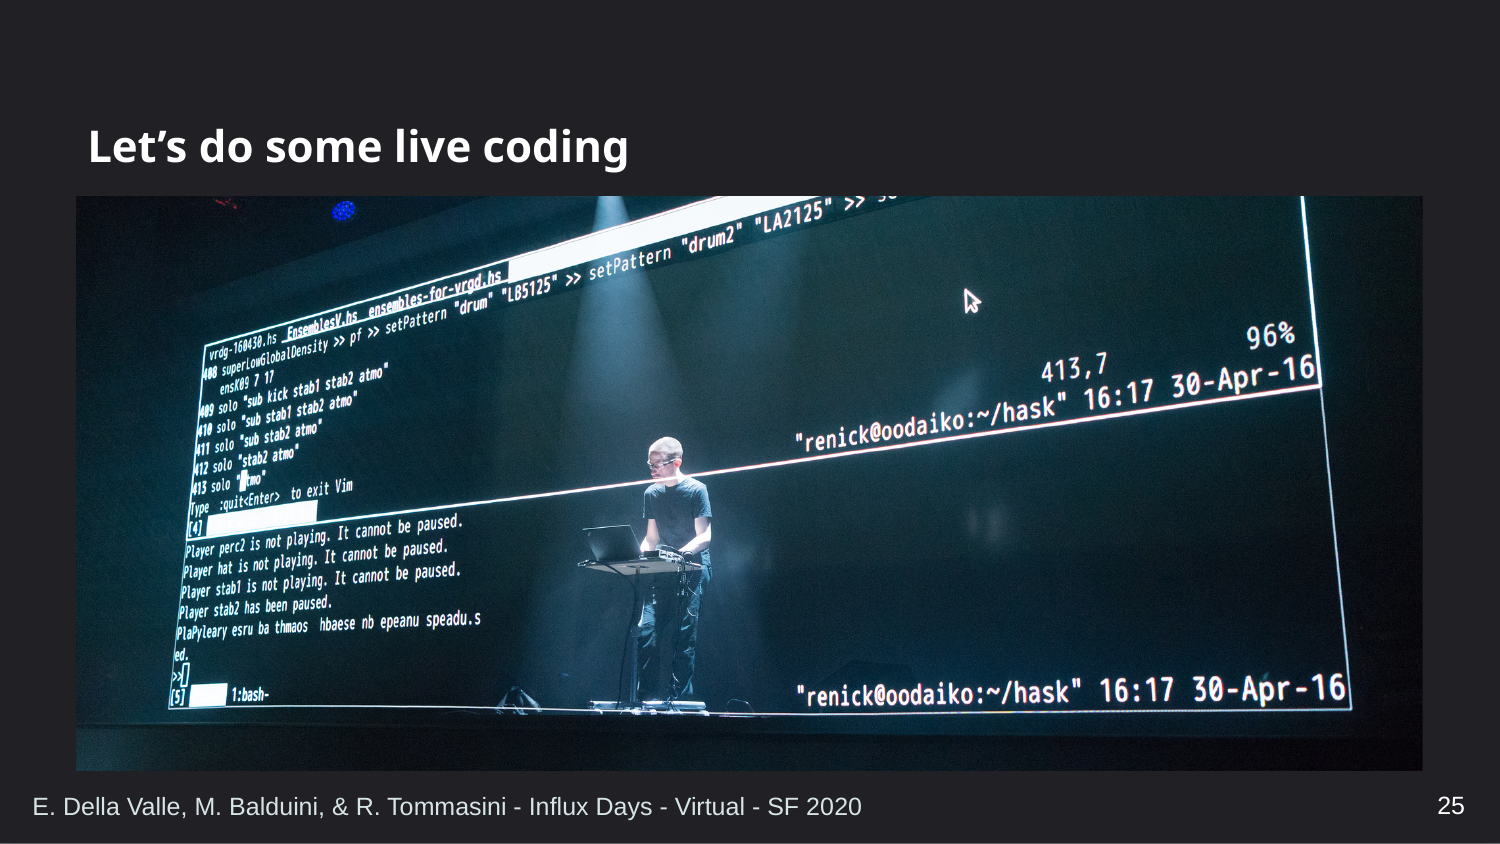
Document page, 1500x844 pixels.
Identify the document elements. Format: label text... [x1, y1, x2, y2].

picture [75, 195, 1423, 772]
slide_number 25 [1142, 782, 1481, 828]
title Let’s do some live coding [76, 99, 1423, 195]
footer E. Della Valle, M. Balduini, & R. Tommasini - Influx Days - Virtual - SF 2020 [17, 783, 1135, 828]
